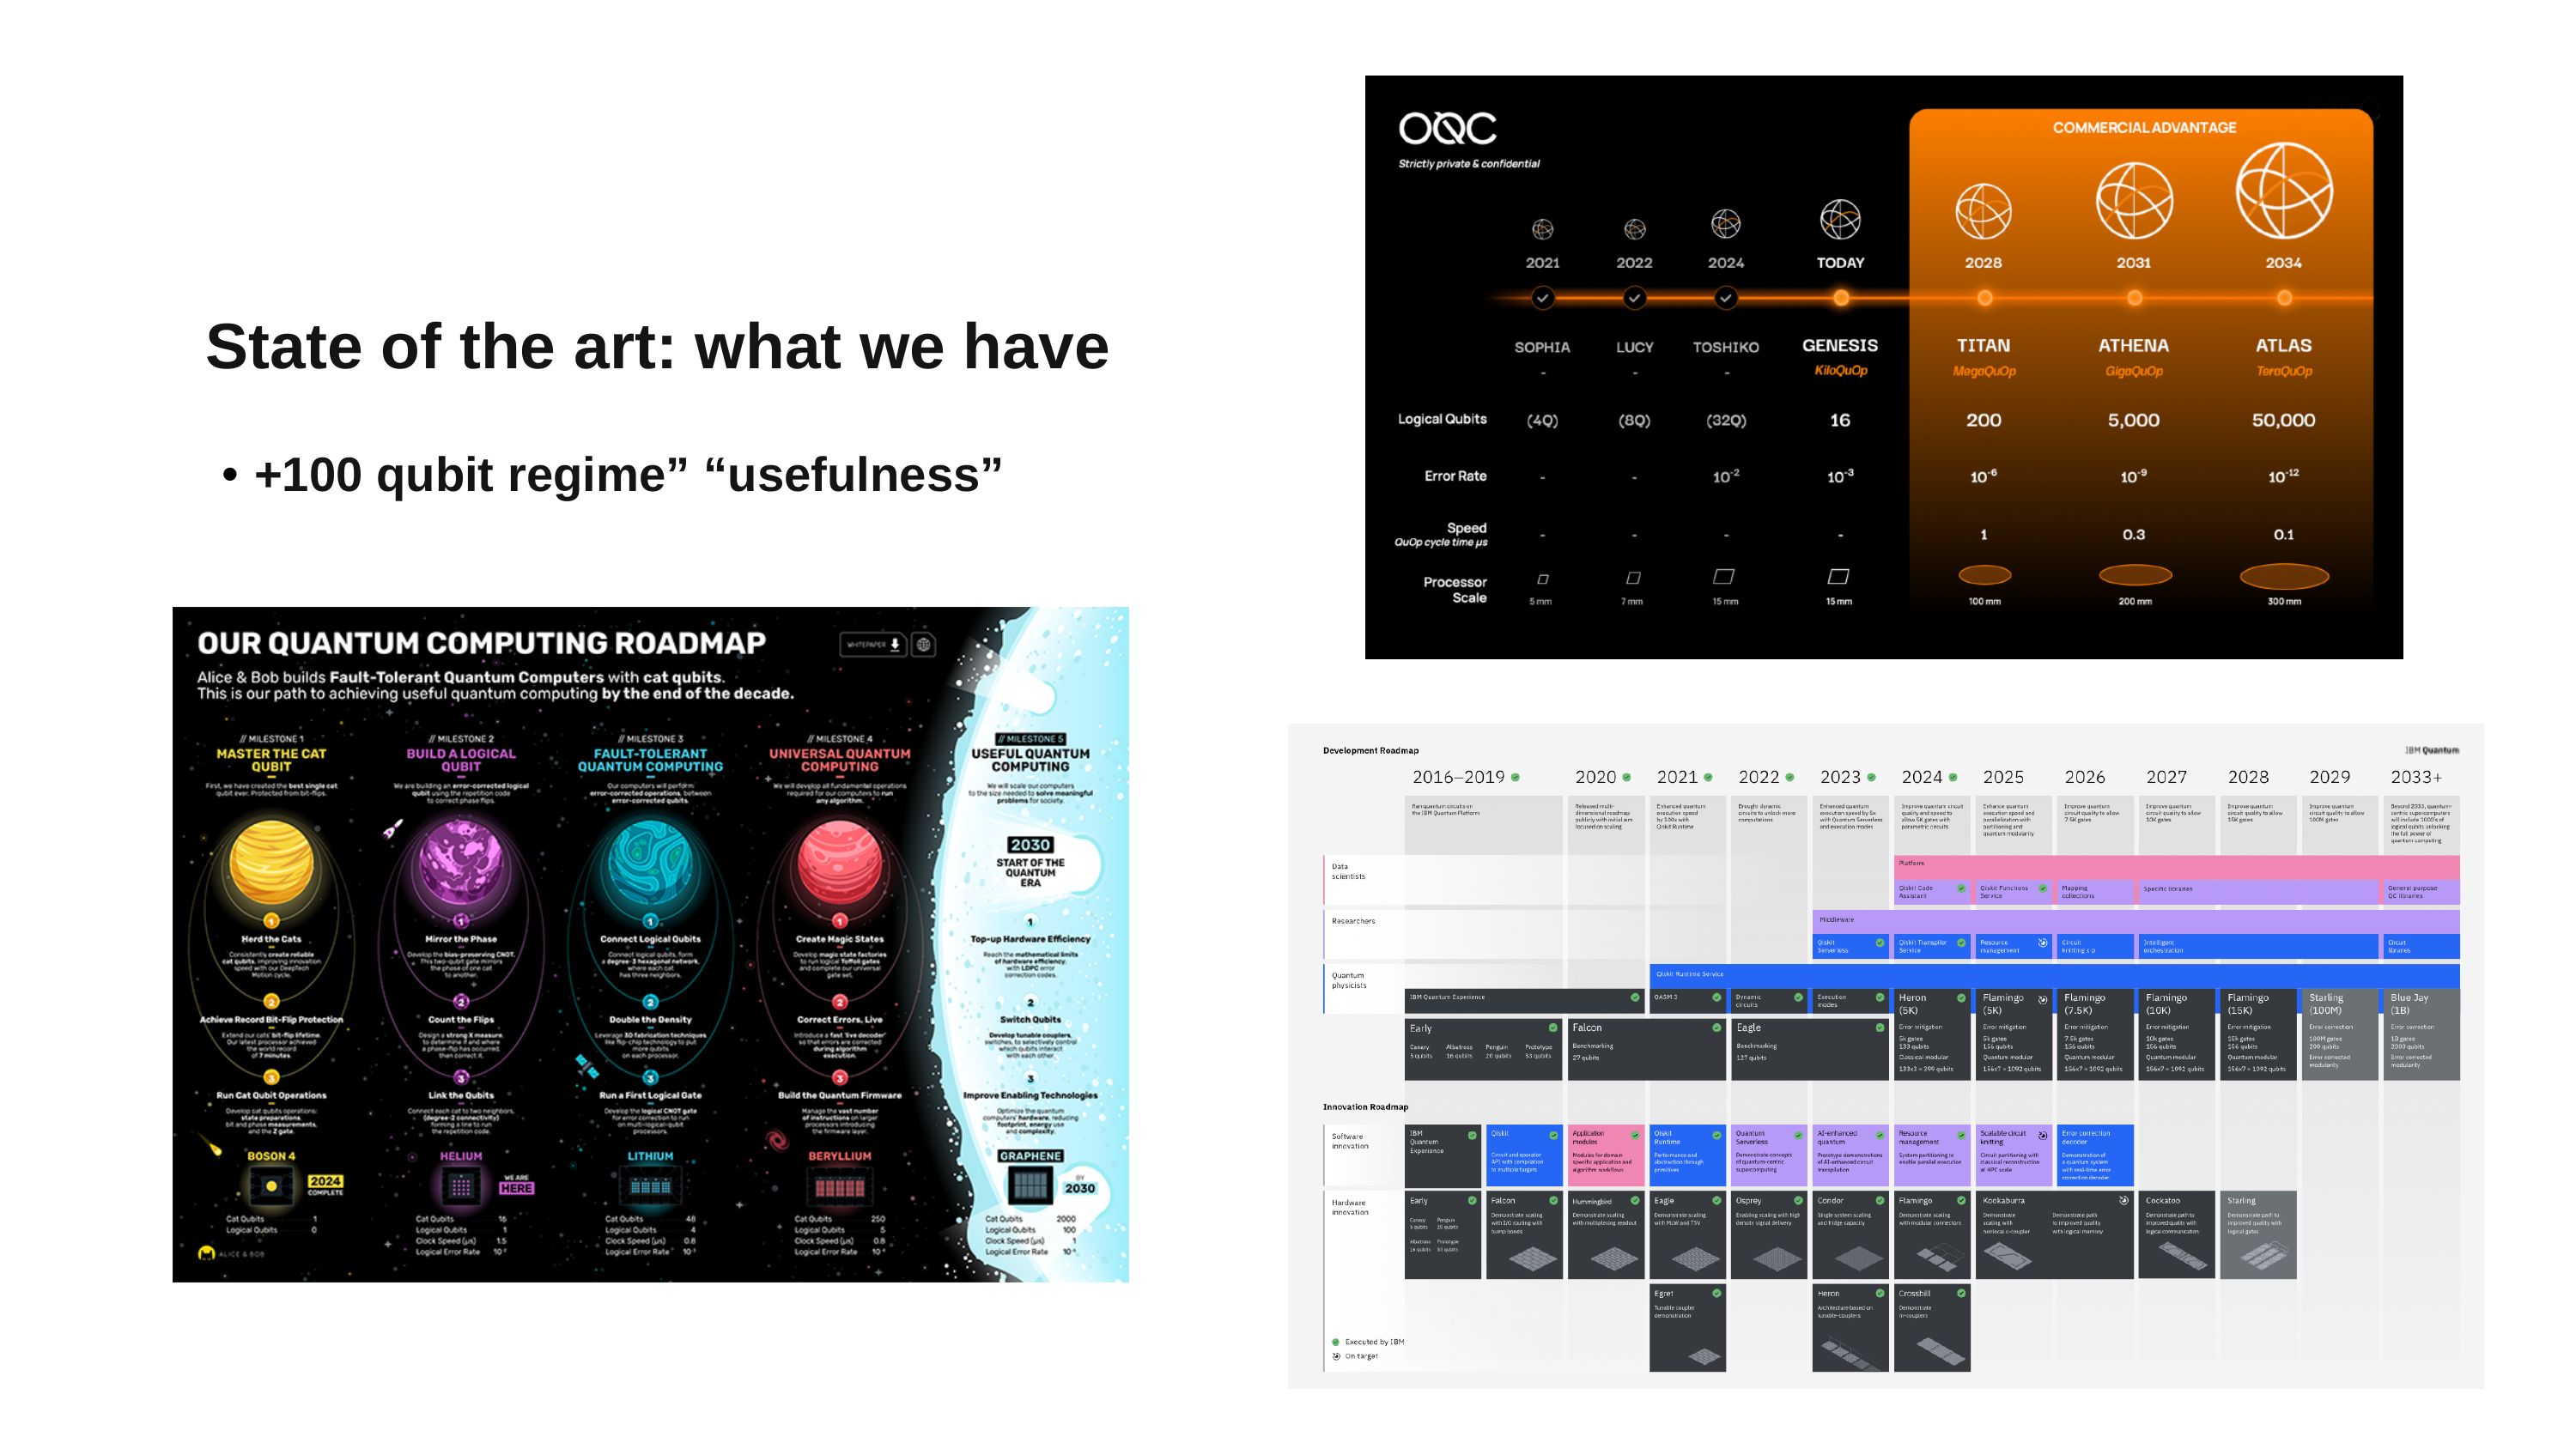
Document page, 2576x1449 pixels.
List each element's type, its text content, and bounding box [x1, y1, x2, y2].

text_box +100 qubit regime” “usefulness” [192, 446, 1129, 607]
picture [1287, 724, 2485, 1389]
picture [173, 607, 1129, 1282]
text_box State of the art: what we have [192, 268, 1129, 430]
picture [1365, 76, 2403, 660]
